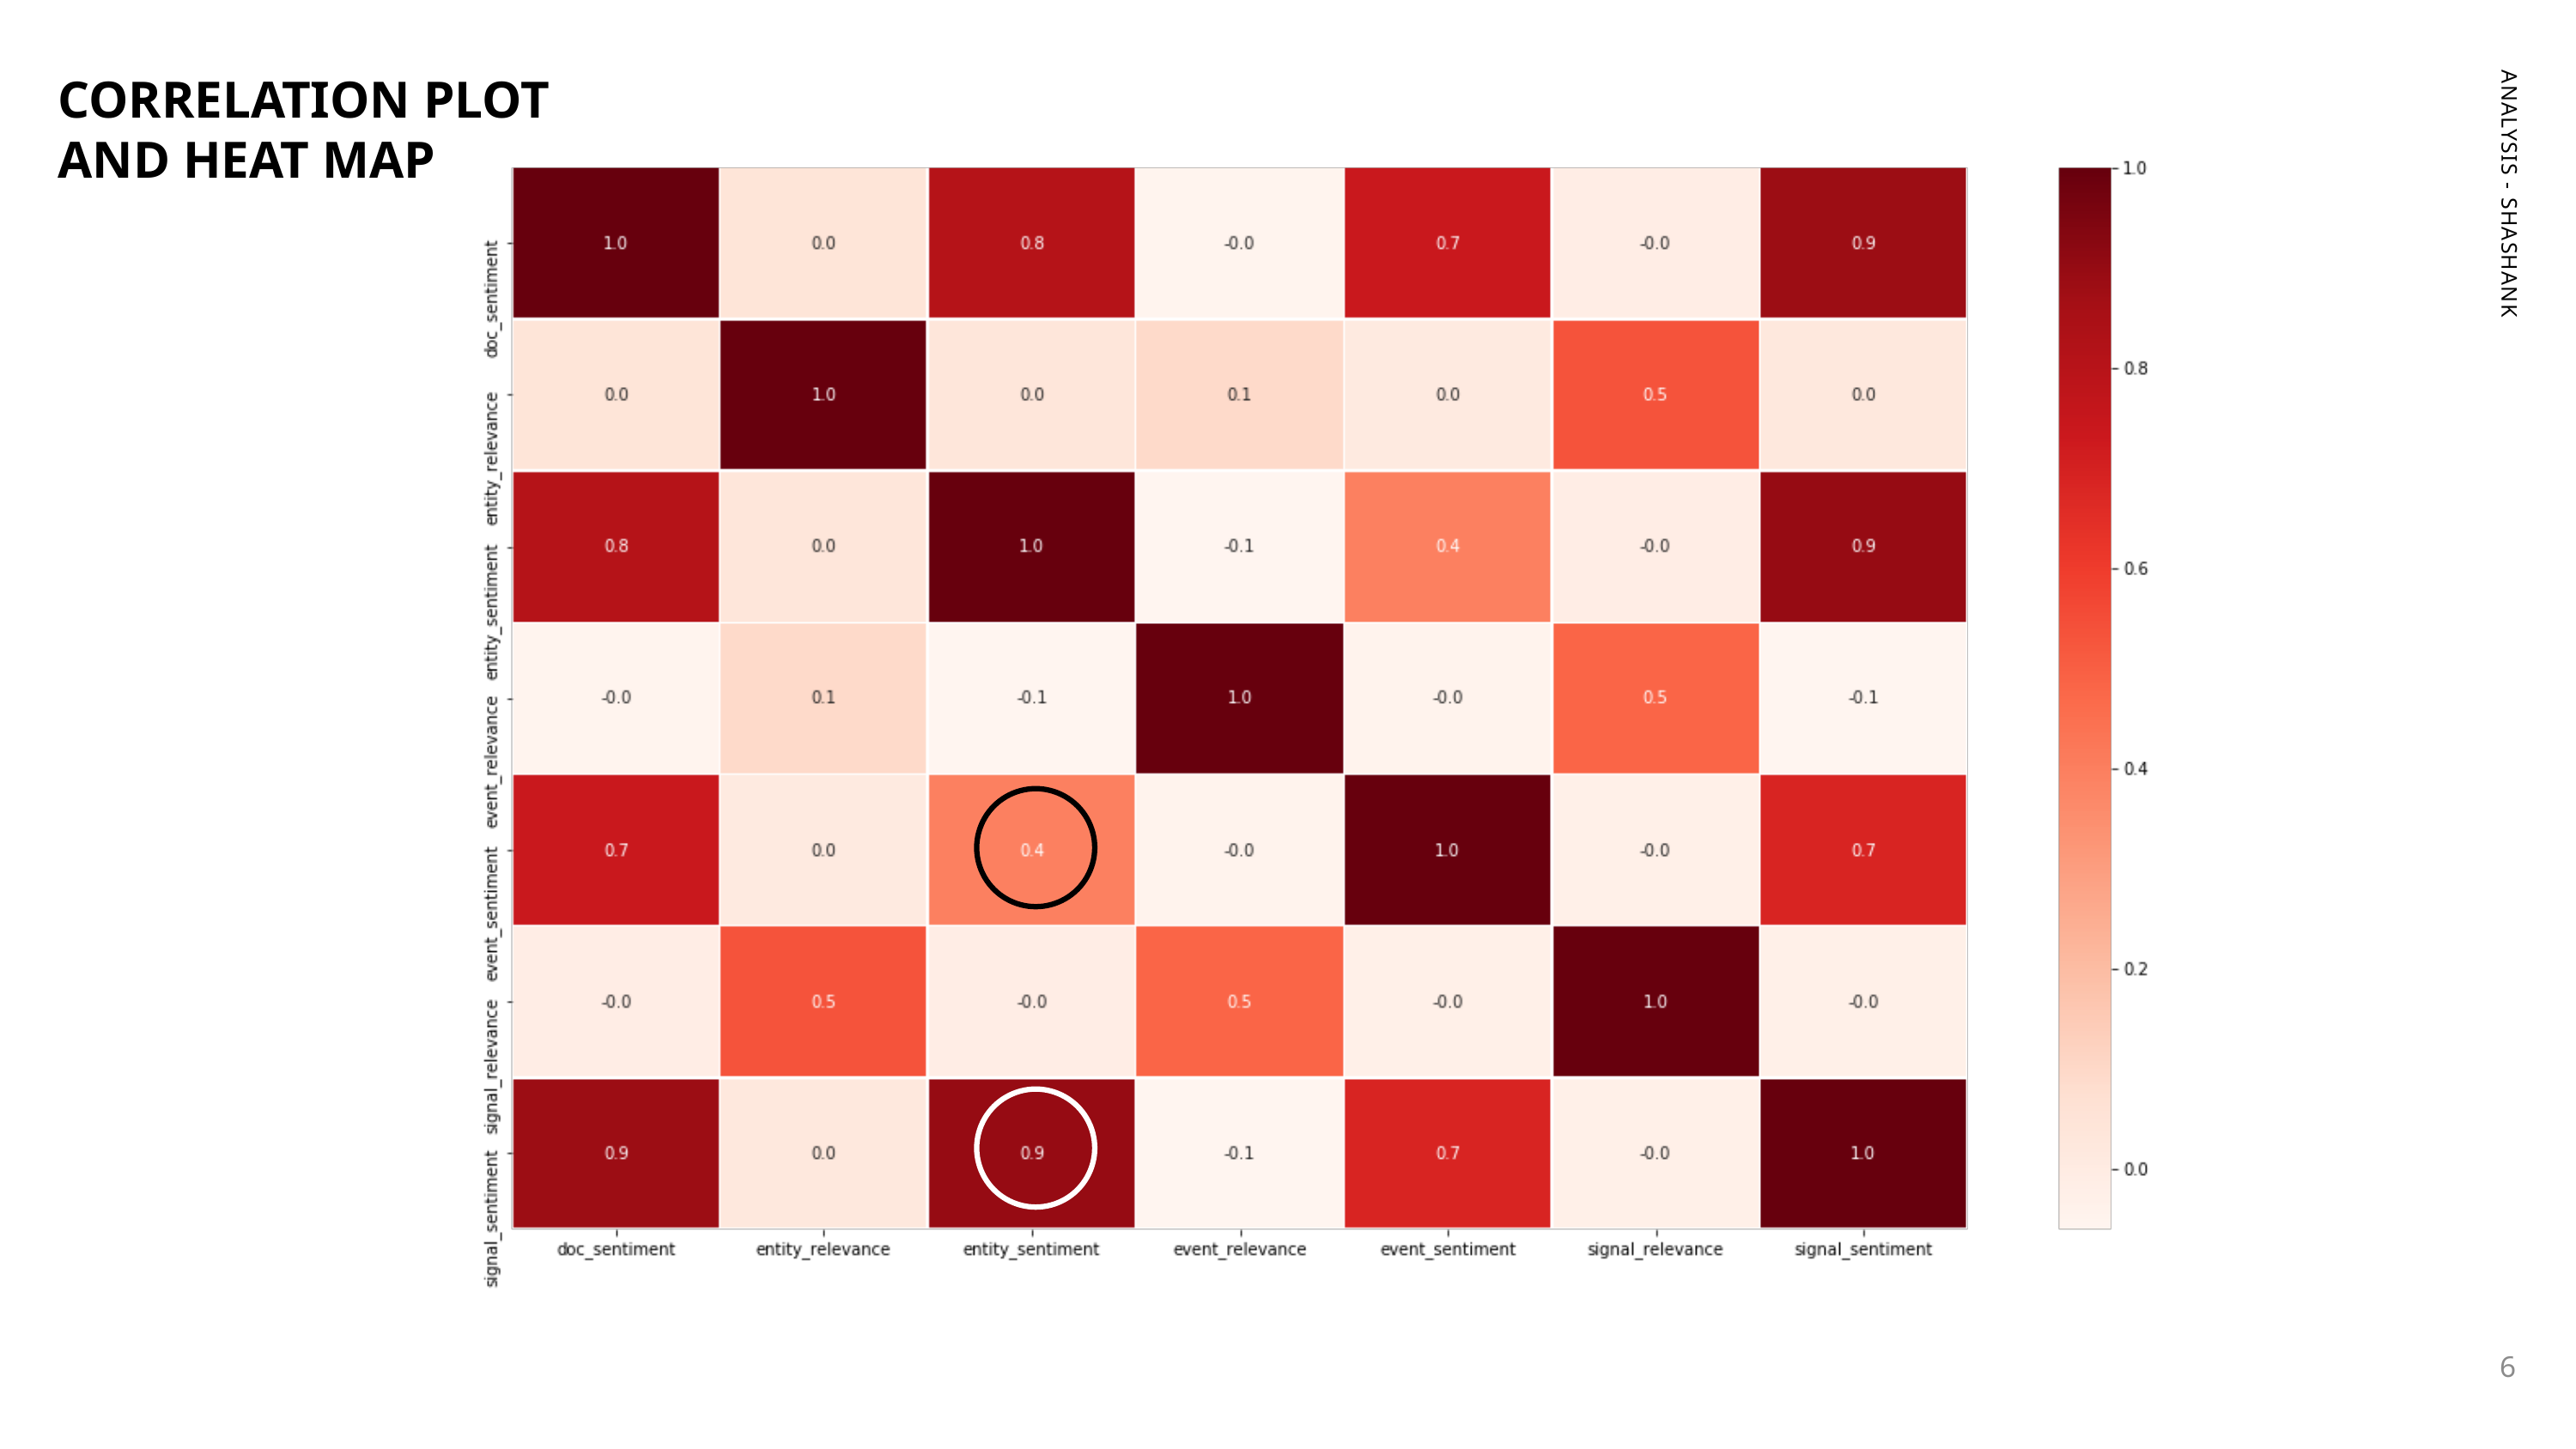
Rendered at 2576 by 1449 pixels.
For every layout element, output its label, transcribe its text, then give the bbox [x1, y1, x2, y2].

text_box ANALYSIS - SHASHANK [2497, 70, 2528, 535]
slide_number 6 [2228, 1342, 2530, 1394]
text_box CORRELATION PLOT AND HEAT MAP [32, 42, 2076, 135]
picture [471, 150, 2160, 1298]
